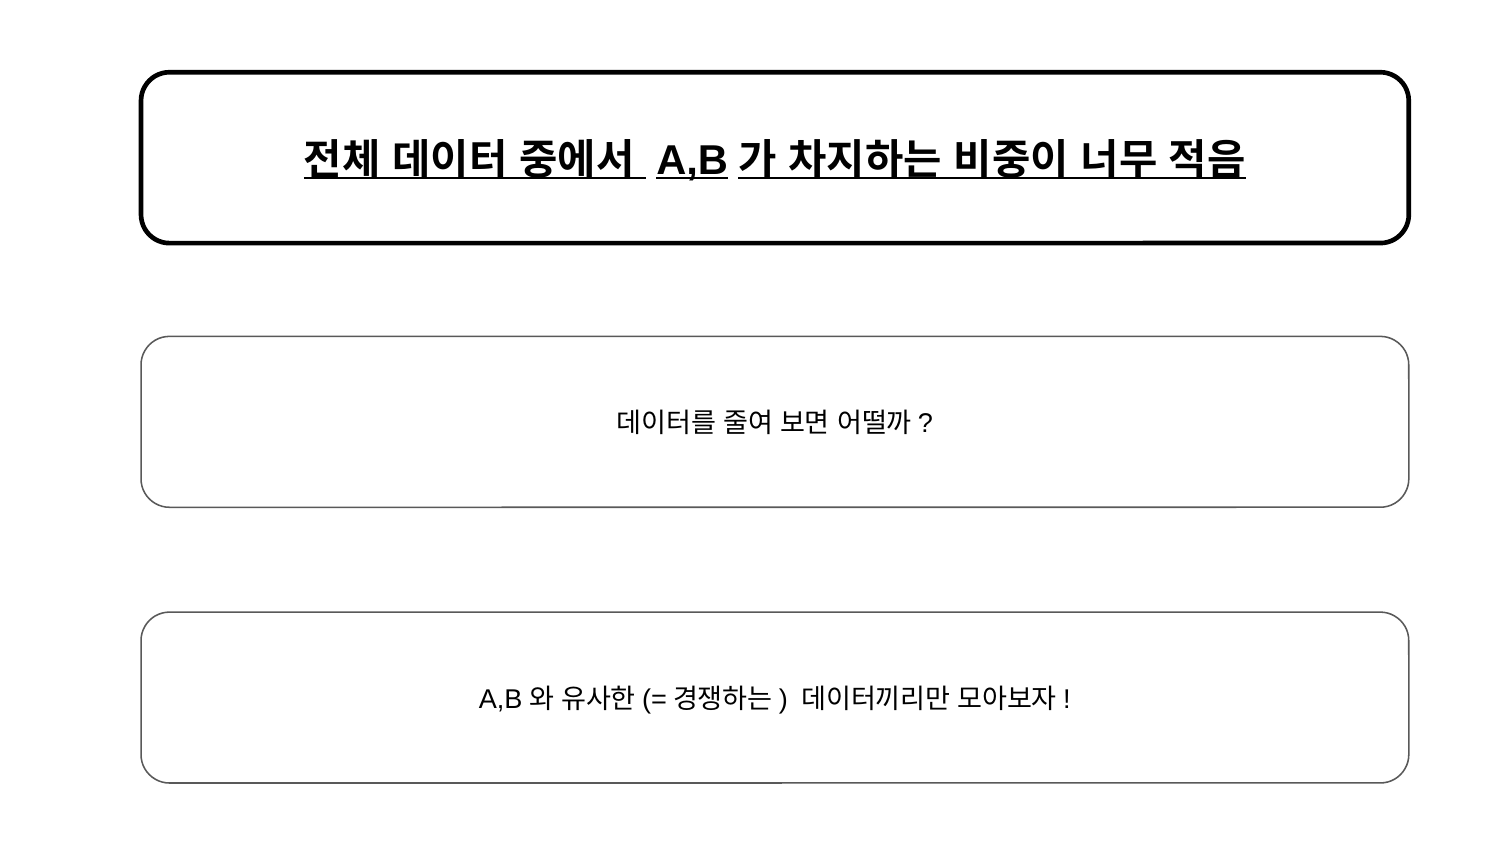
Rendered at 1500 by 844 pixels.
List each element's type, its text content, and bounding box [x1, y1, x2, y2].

text_box A,B와 유사한(=경쟁하는) 데이터끼리만 모아보자! [141, 612, 1409, 784]
text_box [1067, 210, 1500, 287]
text_box 데이터를 줄여 보면 어떨까? [141, 336, 1409, 508]
text_box 전체 데이터 중에서 A,B가 차지하는 비중이 너무 적음 [141, 72, 1409, 244]
